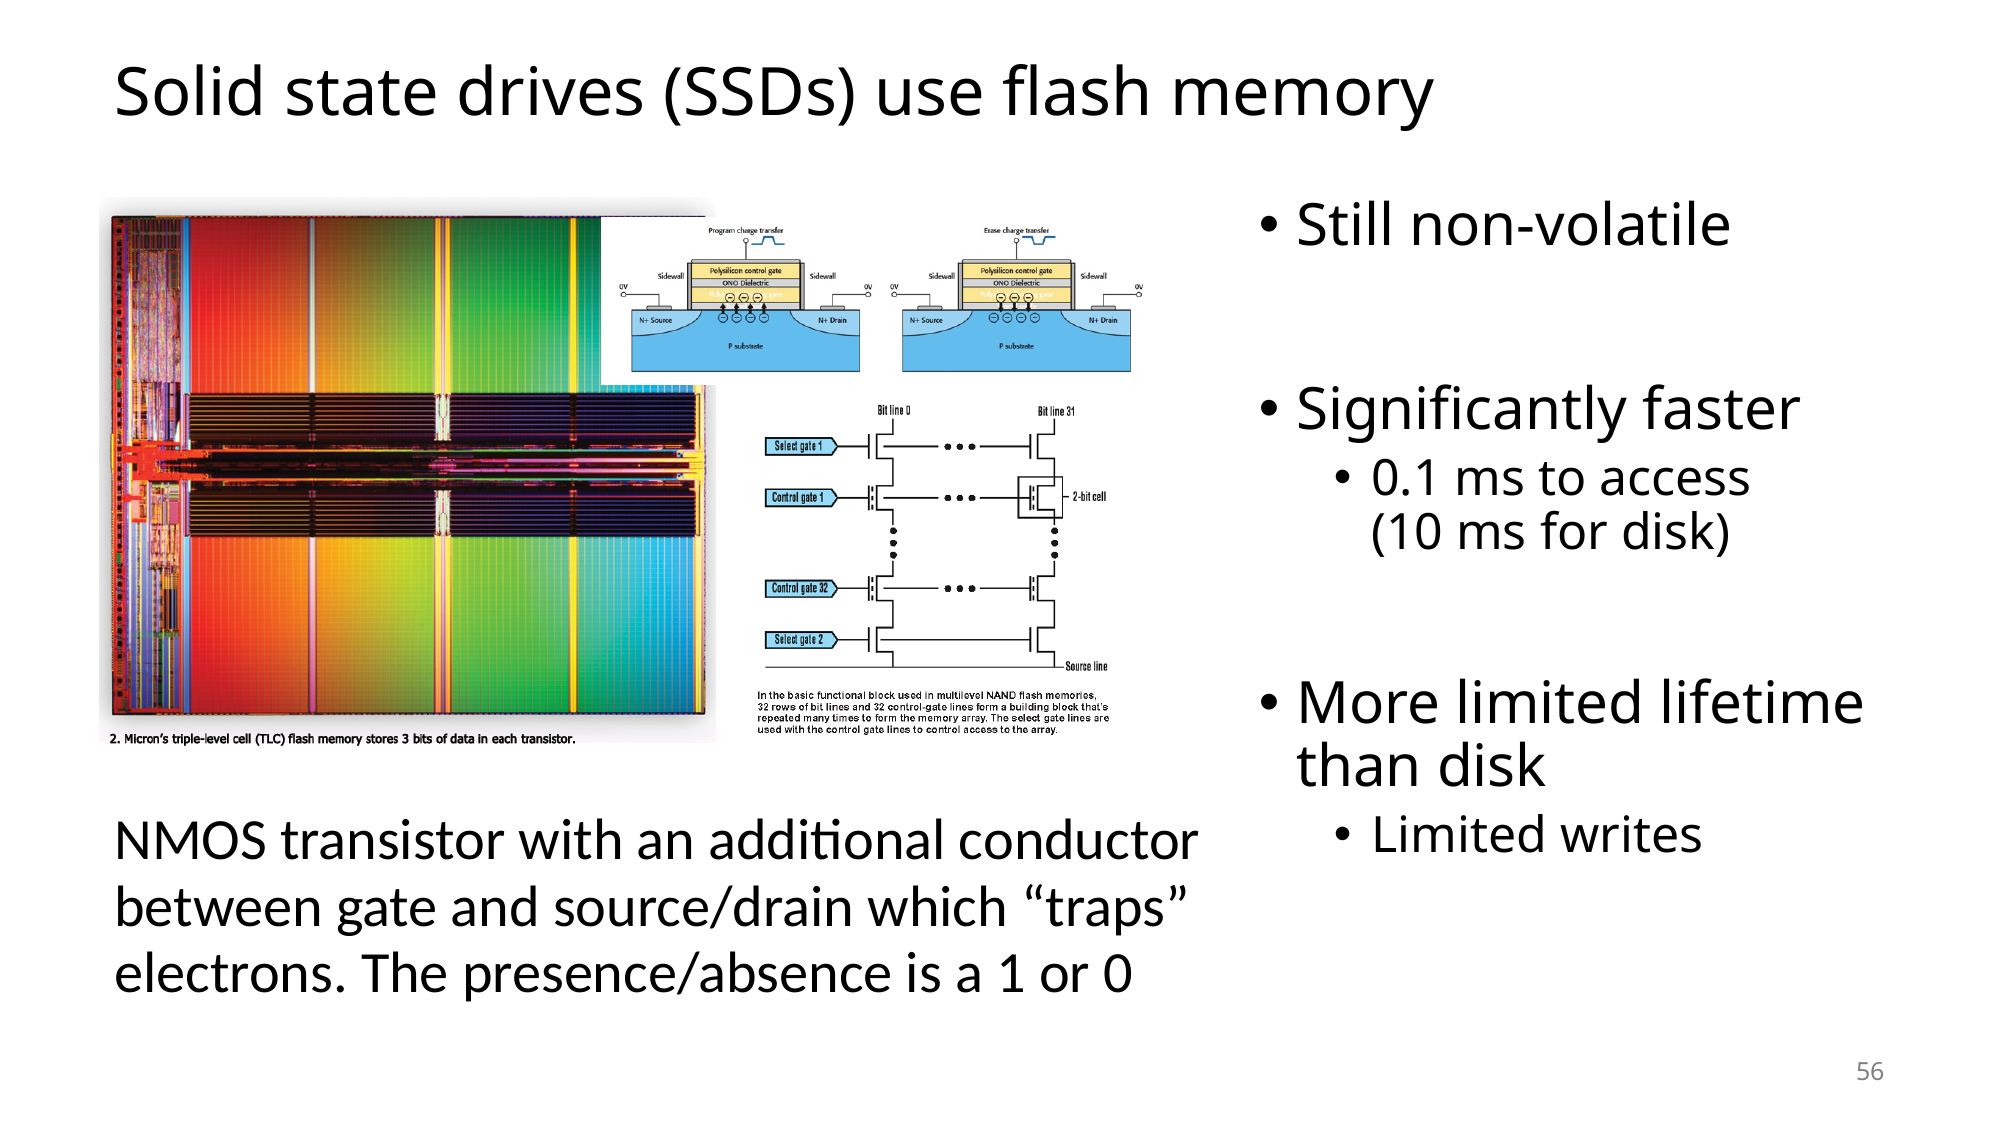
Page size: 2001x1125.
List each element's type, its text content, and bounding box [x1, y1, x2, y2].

picture [99, 197, 1158, 752]
picture [749, 389, 1116, 737]
slide_number 56 [1749, 1042, 1900, 1103]
list Still non-volatile Significantly faster 0.1 ms to access (10 ms for disk) More limited lifetime than disk Limited writes [1243, 187, 1900, 1013]
text_box NMOS transistor with an additional conductor between gate and source/drain which “traps” electrons. The presence/absence is a 1 or 0 [99, 799, 1305, 1036]
title Solid state drives (SSDs) use flash memory [99, 37, 1900, 150]
